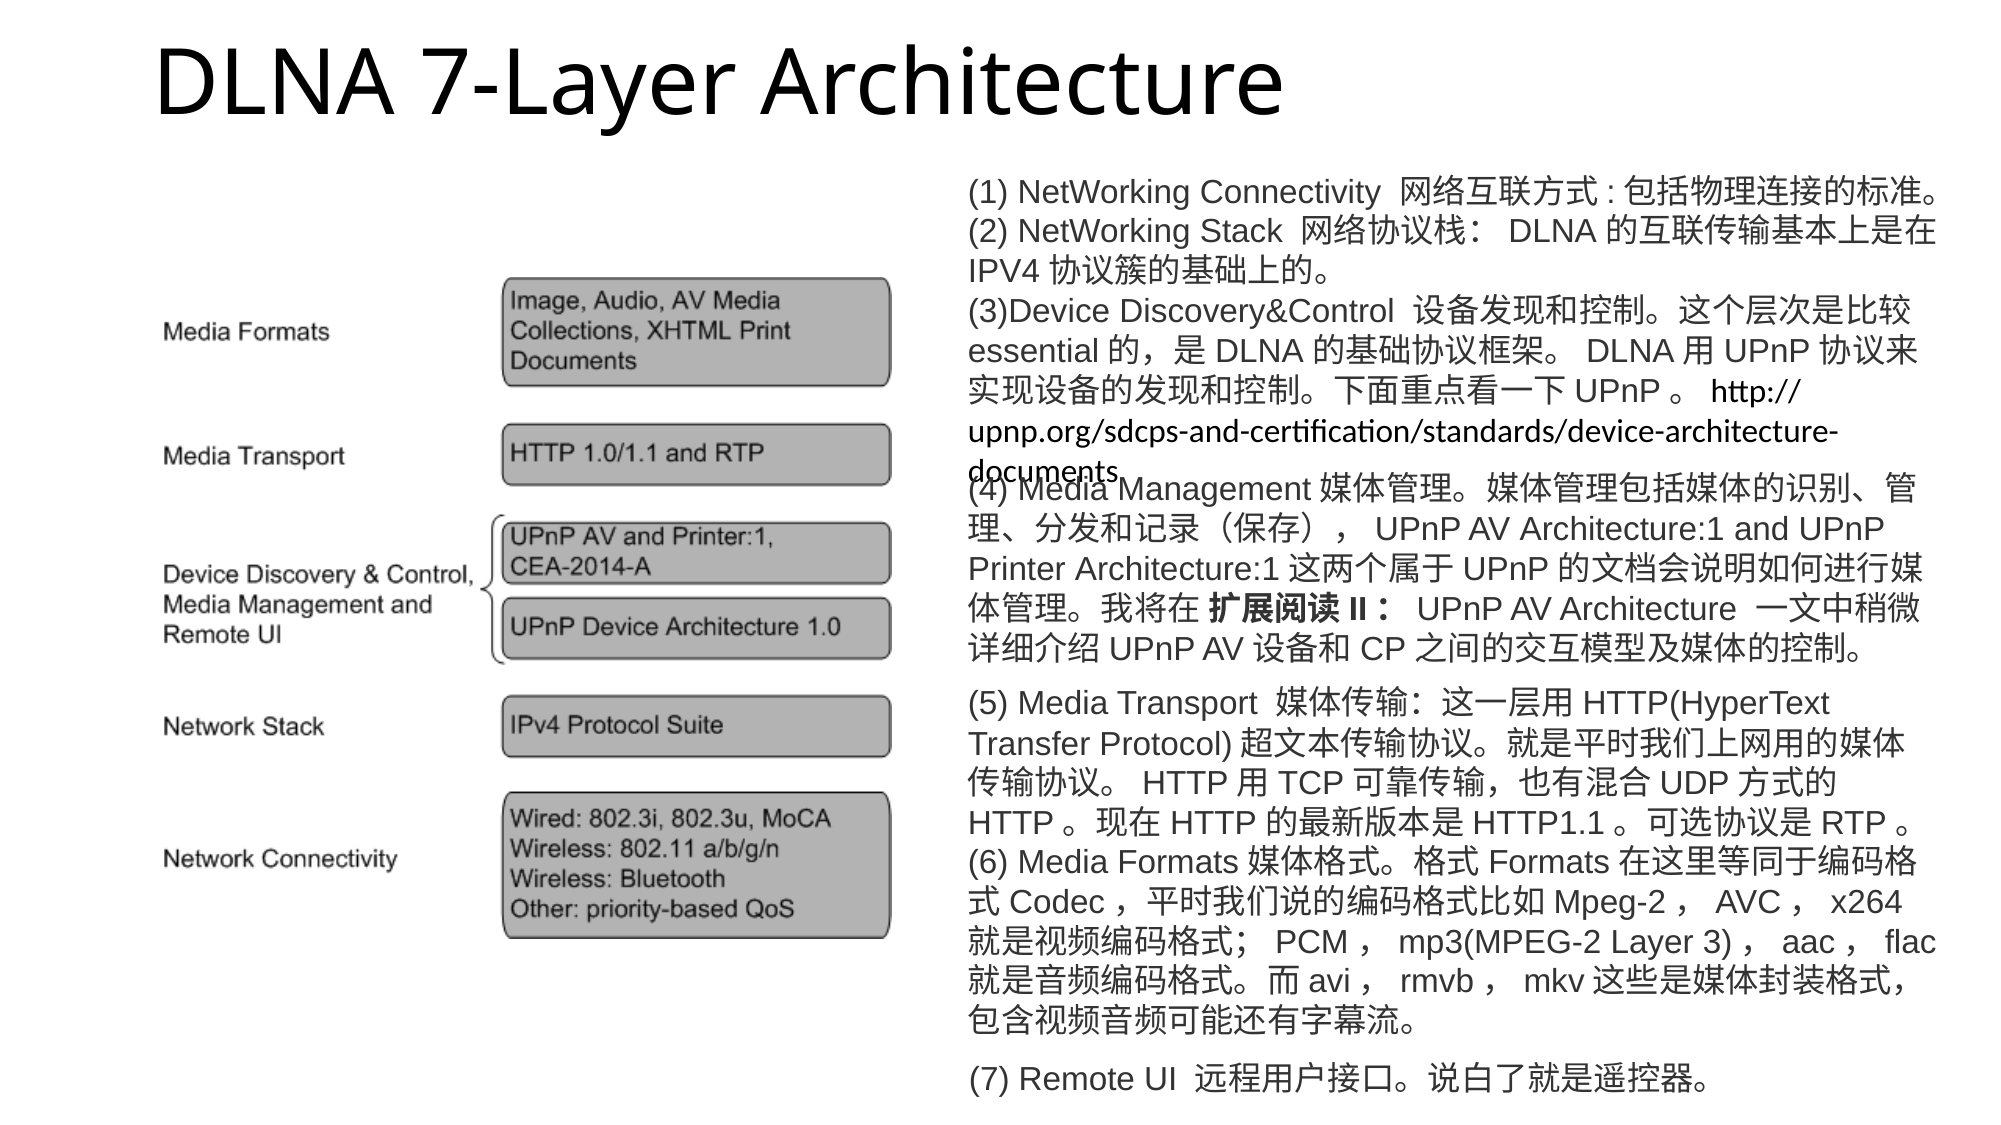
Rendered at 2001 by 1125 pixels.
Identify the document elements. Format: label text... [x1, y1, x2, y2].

text_box (4) Media Management媒体管理。媒体管理包括媒体的识别、管理、分发和记录（保存），UPnP AV Architecture:1 and UPnP Printer Architecture:1这两个属于UPnP的文档会说明如何进行媒体管理。我将在 扩展阅读II：UPnP AV Architecture 一文中稍微详细介绍UPnP AV设备和CP之间的交互模型及媒体的控制。 [953, 460, 1954, 674]
text_box (6) Media Formats媒体格式。格式Formats在这里等同于编码格式Codec，平时我们说的编码格式比如Mpeg-2，AVC，x264就是视频编码格式；PCM，mp3(MPEG-2 Layer 3)，aac，flac就是音频编码格式。而avi，rmvb，mkv这些是媒体封装格式，包含视频音频可能还有字幕流。 [953, 832, 1954, 1047]
title DLNA 7-Layer Architecture [137, 13, 1863, 157]
picture [163, 277, 892, 939]
text_box (7) Remote UI 远程用户接口。说白了就是遥控器。 [954, 1049, 1742, 1105]
text_box (5) Media Transport 媒体传输：这一层用HTTP(HyperText Transfer Protocol)超文本传输协议。就是平时我们上网用的媒体传输协议。HTTP用TCP可靠传输，也有混合UDP方式的HTTP。现在HTTP的最新版本是HTTP1.1。可选协议是RTP。 [953, 674, 1954, 832]
text_box (1) NetWorking Connectivity 网络互联方式:包括物理连接的标准。 (2) NetWorking Stack 网络协议栈：DLNA的互联传输基本上是在IPV4协议簇的基础上的。 (3)Device Discovery&Control 设备发现和控制。这个层次是比较essential的，是DLNA的基础协议框架。DLNA用UPnP协议来实现设备的发现和控制。下面重点看一下UPnP。http://upnp.org/sdcps-and-certification/standards/device-architecture-documents [953, 162, 1954, 460]
